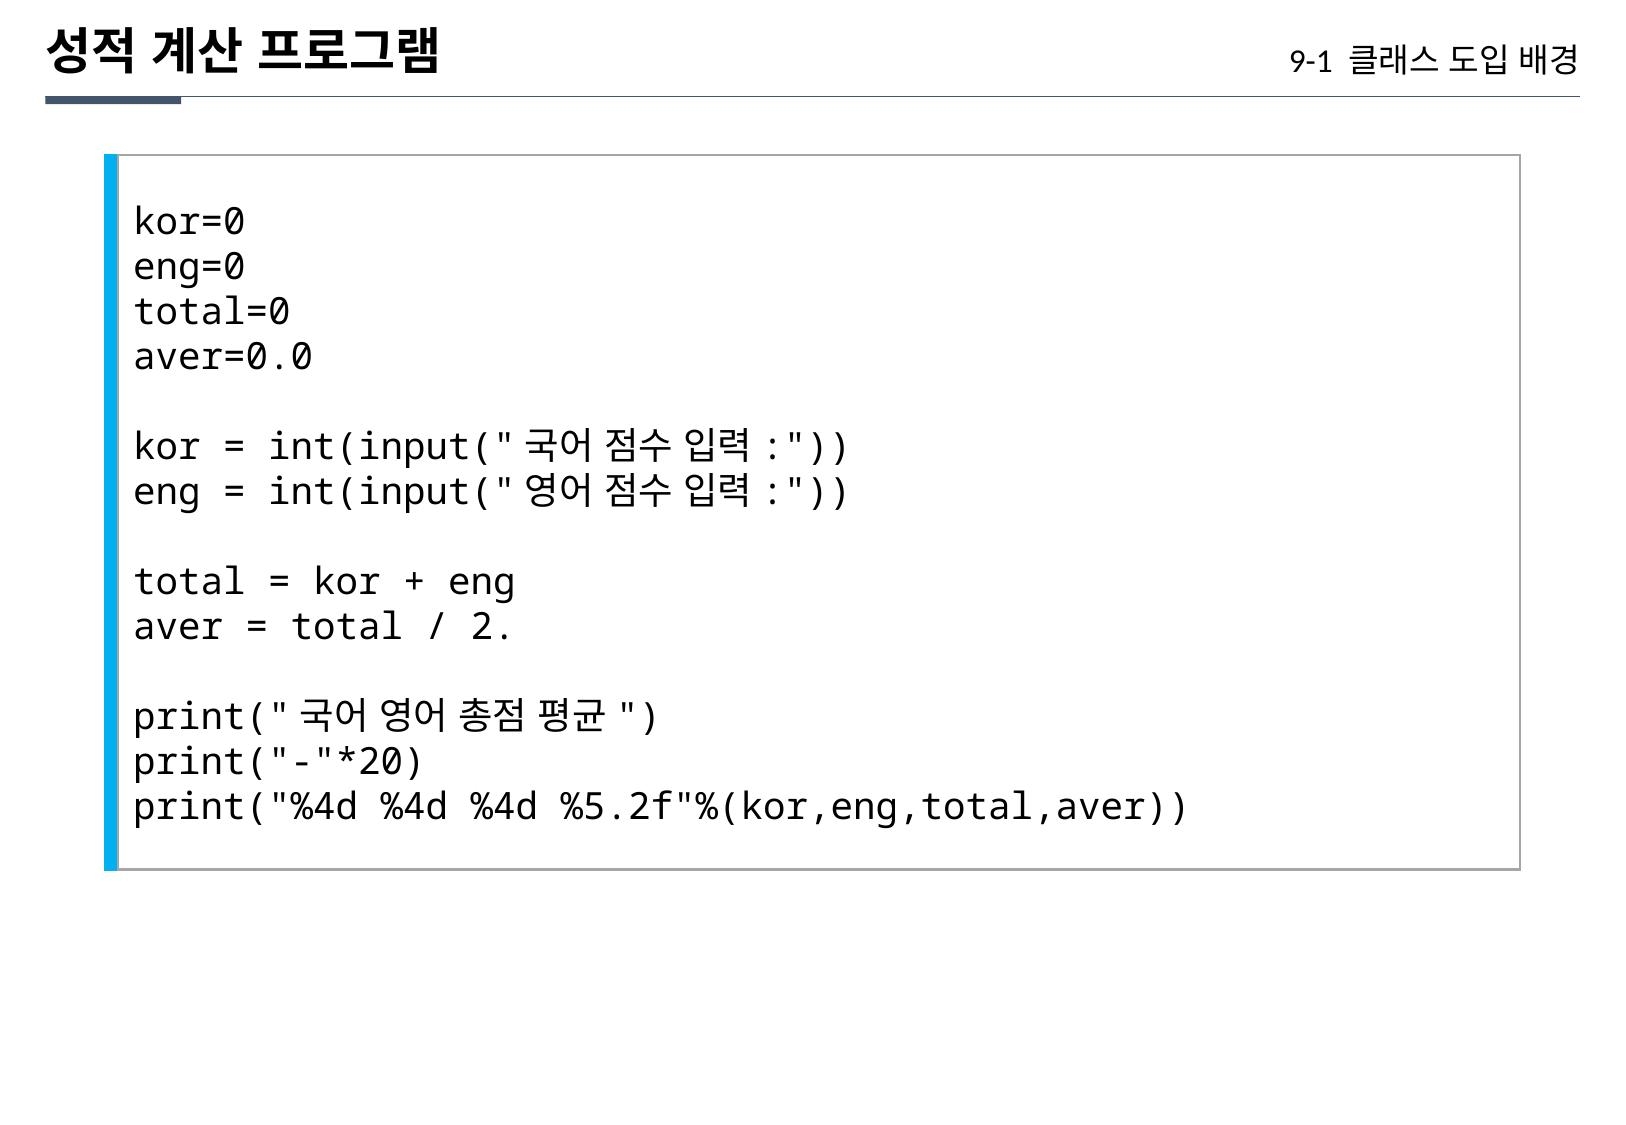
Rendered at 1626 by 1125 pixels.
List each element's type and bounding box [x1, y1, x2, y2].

list [1038, 43, 1581, 81]
text_box [105, 154, 1520, 870]
list [45, 26, 965, 82]
